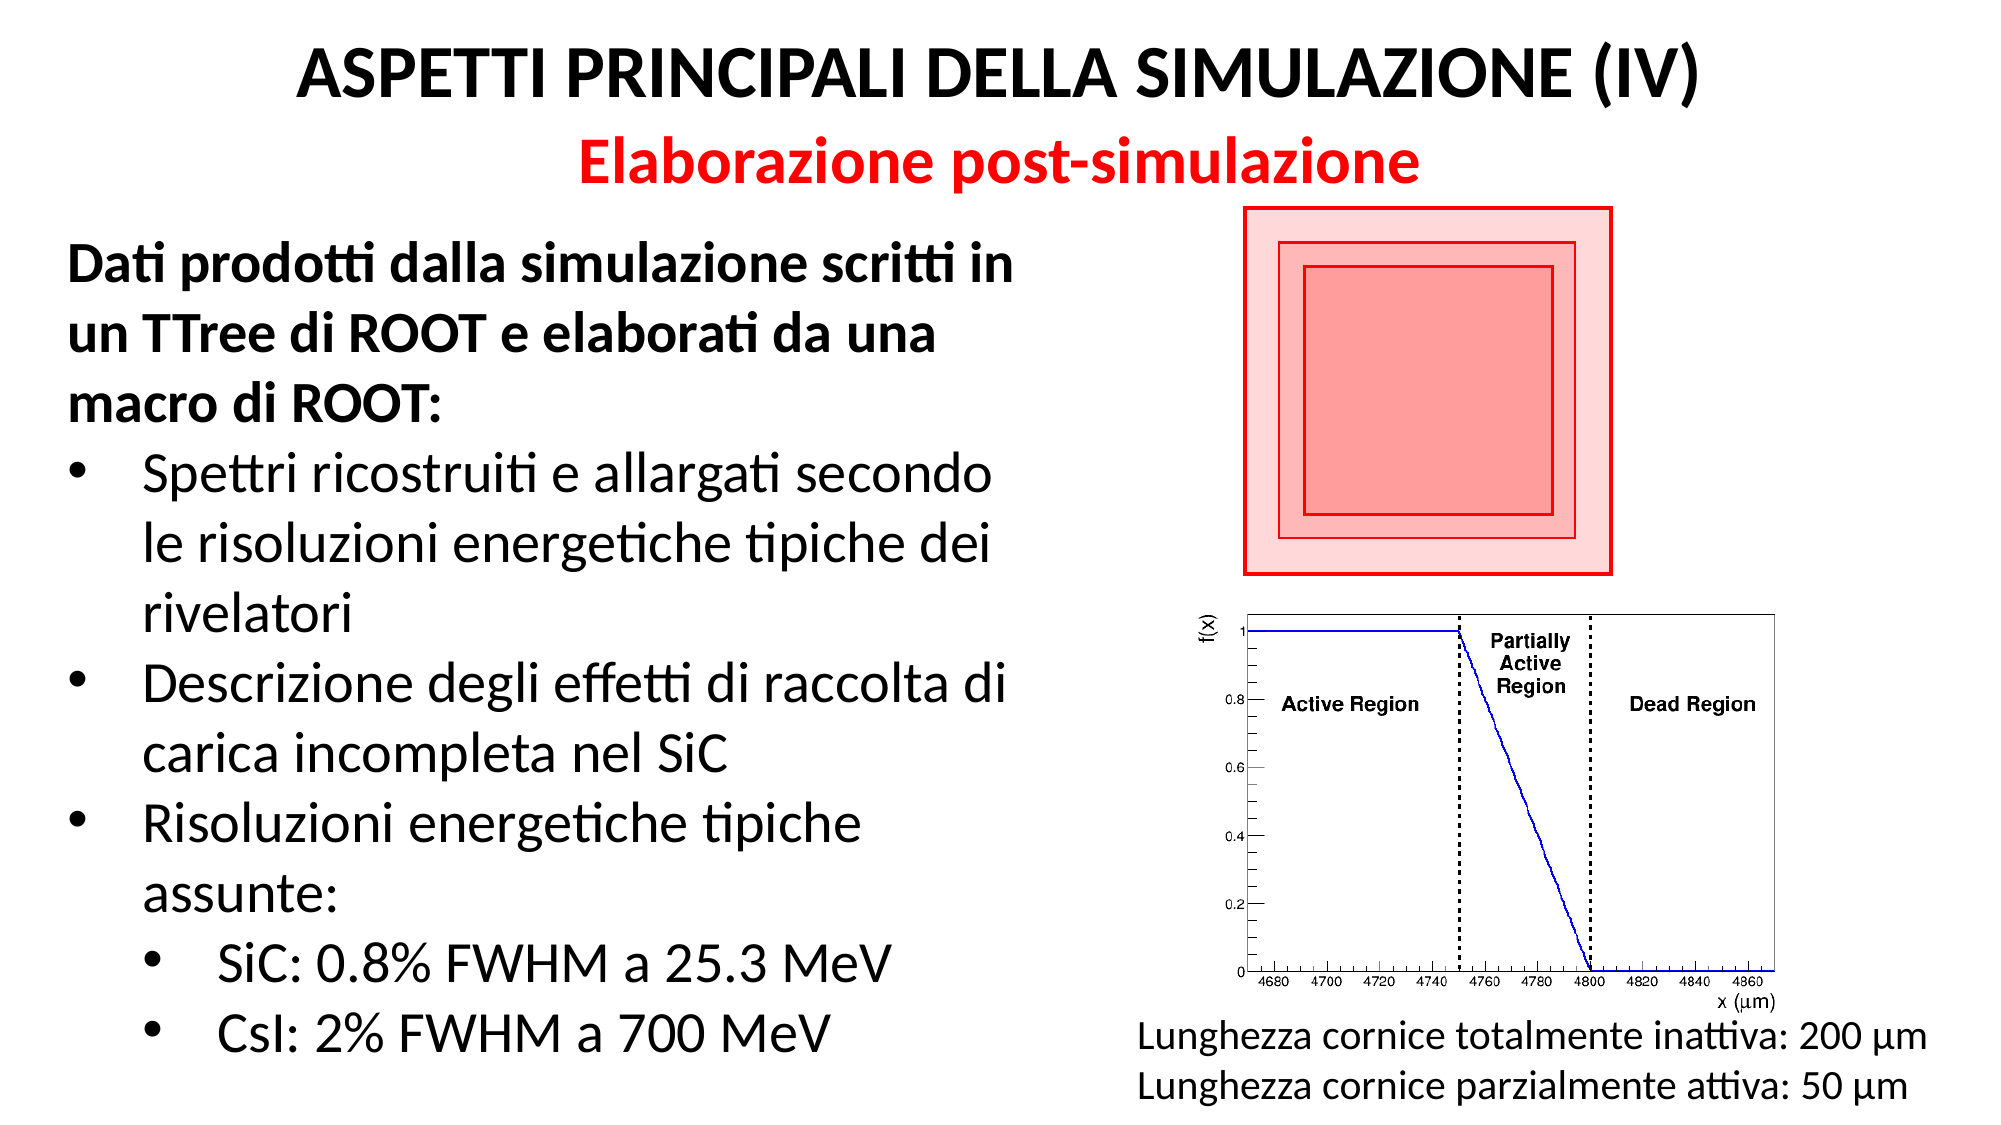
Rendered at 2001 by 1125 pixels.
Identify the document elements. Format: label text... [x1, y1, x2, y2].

text_box [1244, 207, 1612, 569]
text_box [1303, 265, 1554, 516]
text_box Lunghezza cornice totalmente inattiva: 200 µm Lunghezza cornice parzialmente attiva: 50 µm [1122, 1000, 1968, 1116]
text_box Dati prodotti dalla simulazione scritti in un TTree di ROOT e elaborati da una macro di ROOT: Spettri ricostruiti e allargati secondo le risoluzioni energetiche tipiche dei rivelatori Descrizione degli effetti di raccolta di carica incompleta nel SiC Risoluzioni energetiche tipiche assunte: SiC: 0.8% FWHM a 25.3 MeV CsI: 2% FWHM a 700 MeV [52, 216, 1064, 1072]
text_box Elaborazione post-simulazione [455, 109, 1545, 205]
picture [1182, 569, 1841, 1016]
text_box [1278, 241, 1576, 539]
text_box ASPETTI PRINCIPALI DELLA SIMULAZIONE (IV) [256, 14, 1743, 120]
